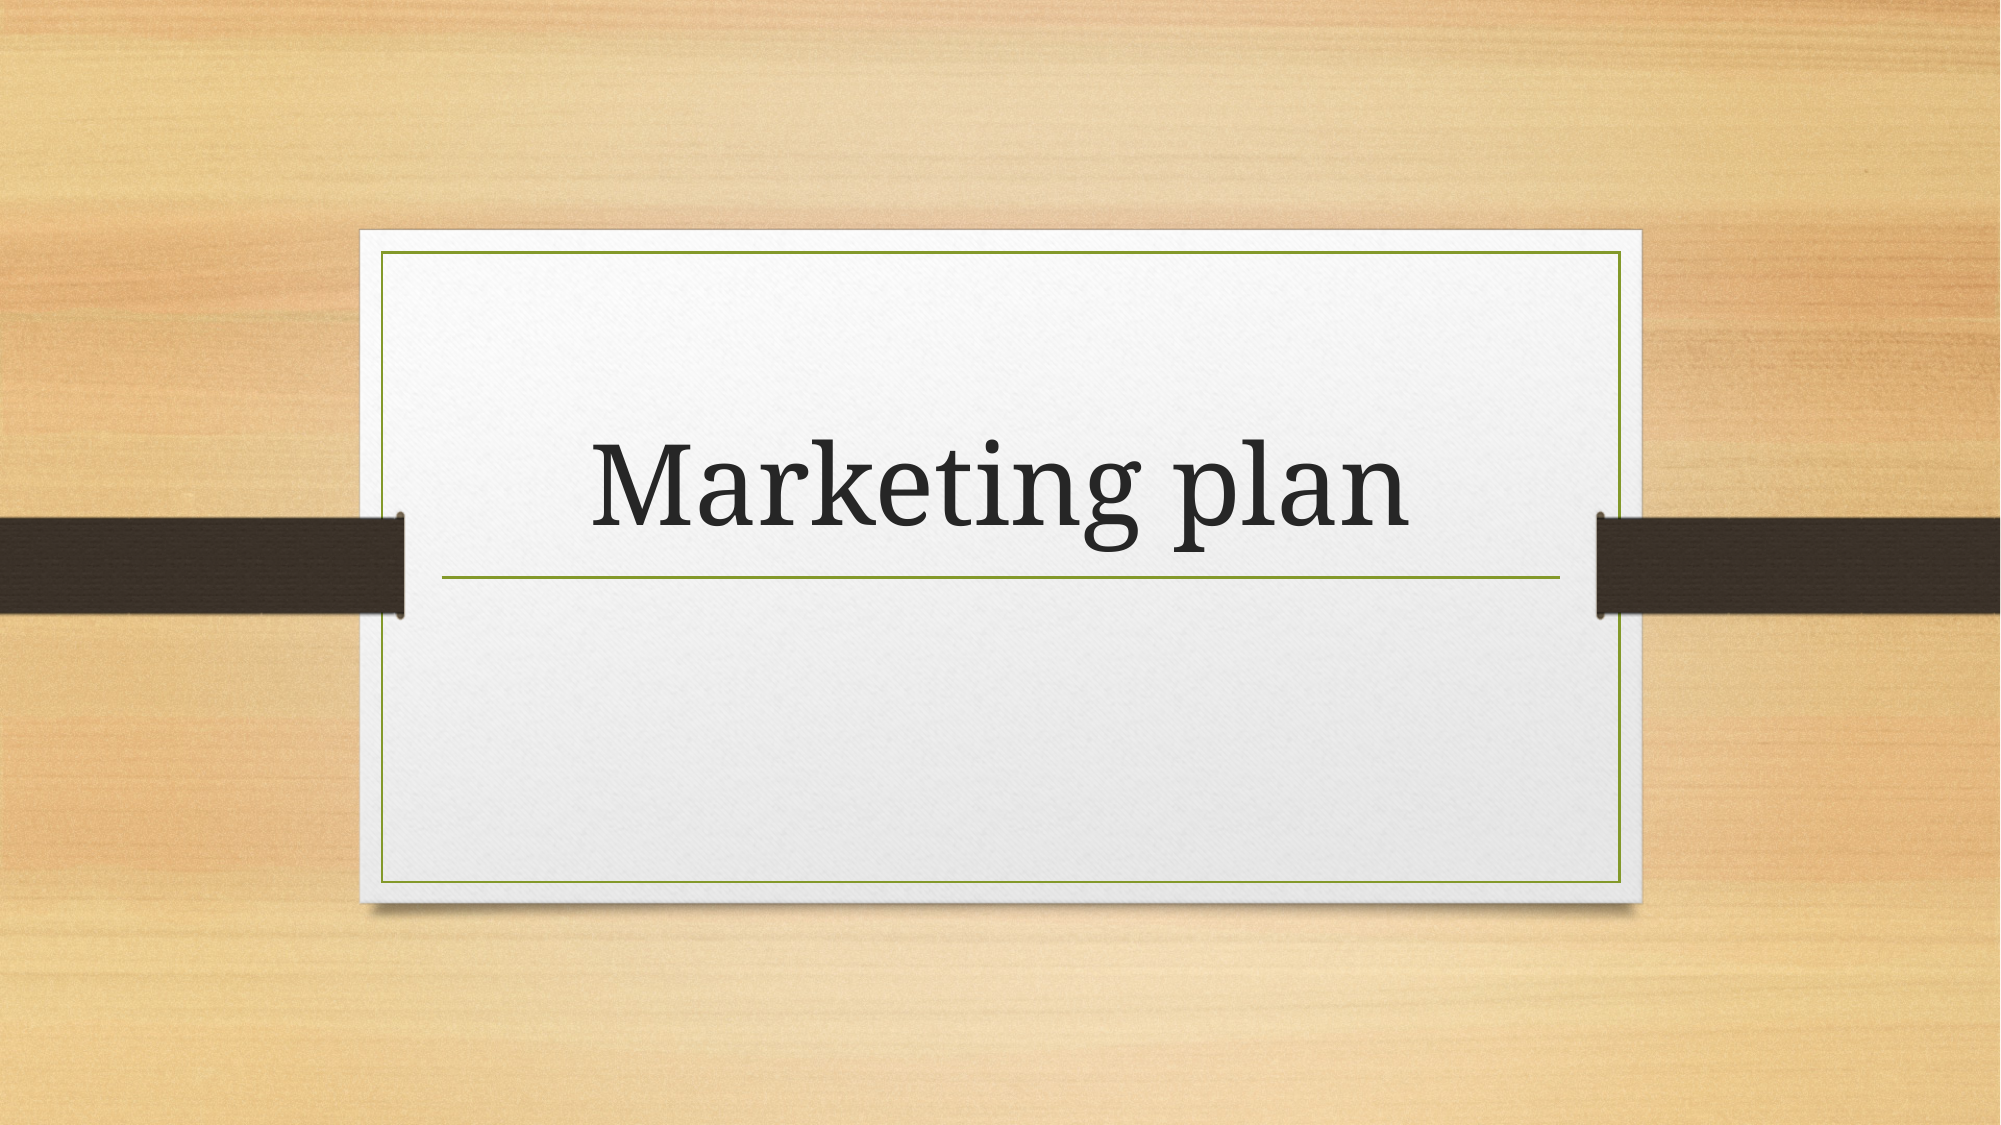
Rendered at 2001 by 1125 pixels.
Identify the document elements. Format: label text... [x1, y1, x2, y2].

title Marketing plan [441, 306, 1560, 556]
picture [0, 0, 2001, 1125]
